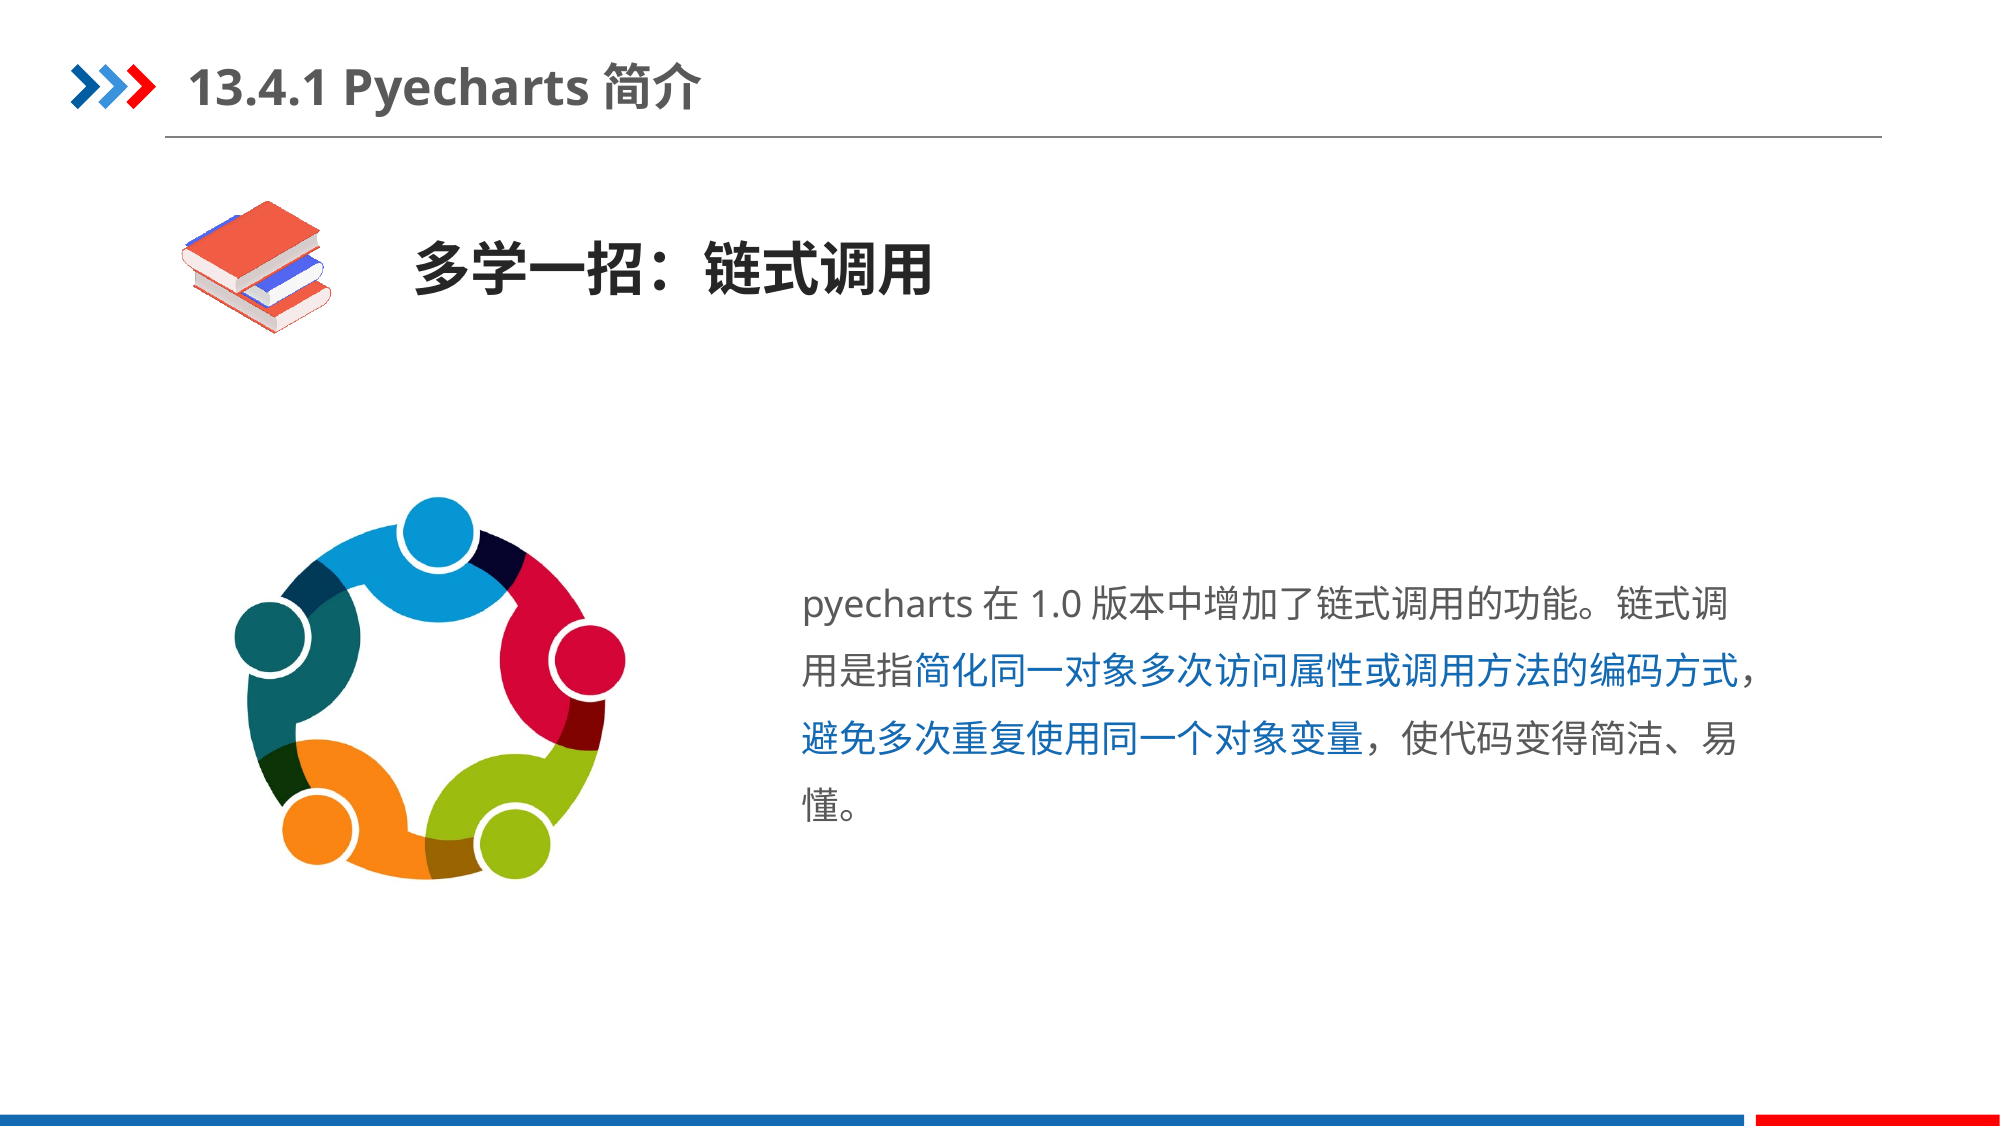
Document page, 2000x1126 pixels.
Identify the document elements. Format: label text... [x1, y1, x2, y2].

text_box 13.4.1 Pyecharts简介 [187, 43, 870, 127]
picture [160, 172, 351, 362]
text_box 多学一招：链式调用 [397, 224, 1328, 310]
text_box pyecharts在1.0版本中增加了链式调用的功能。链式调用是指简化同一对象多次访问属性或调用方法的编码方式，避免多次重复使用同一个对象变量，使代码变得简洁、易懂。 [787, 549, 1780, 835]
picture [160, 426, 695, 961]
